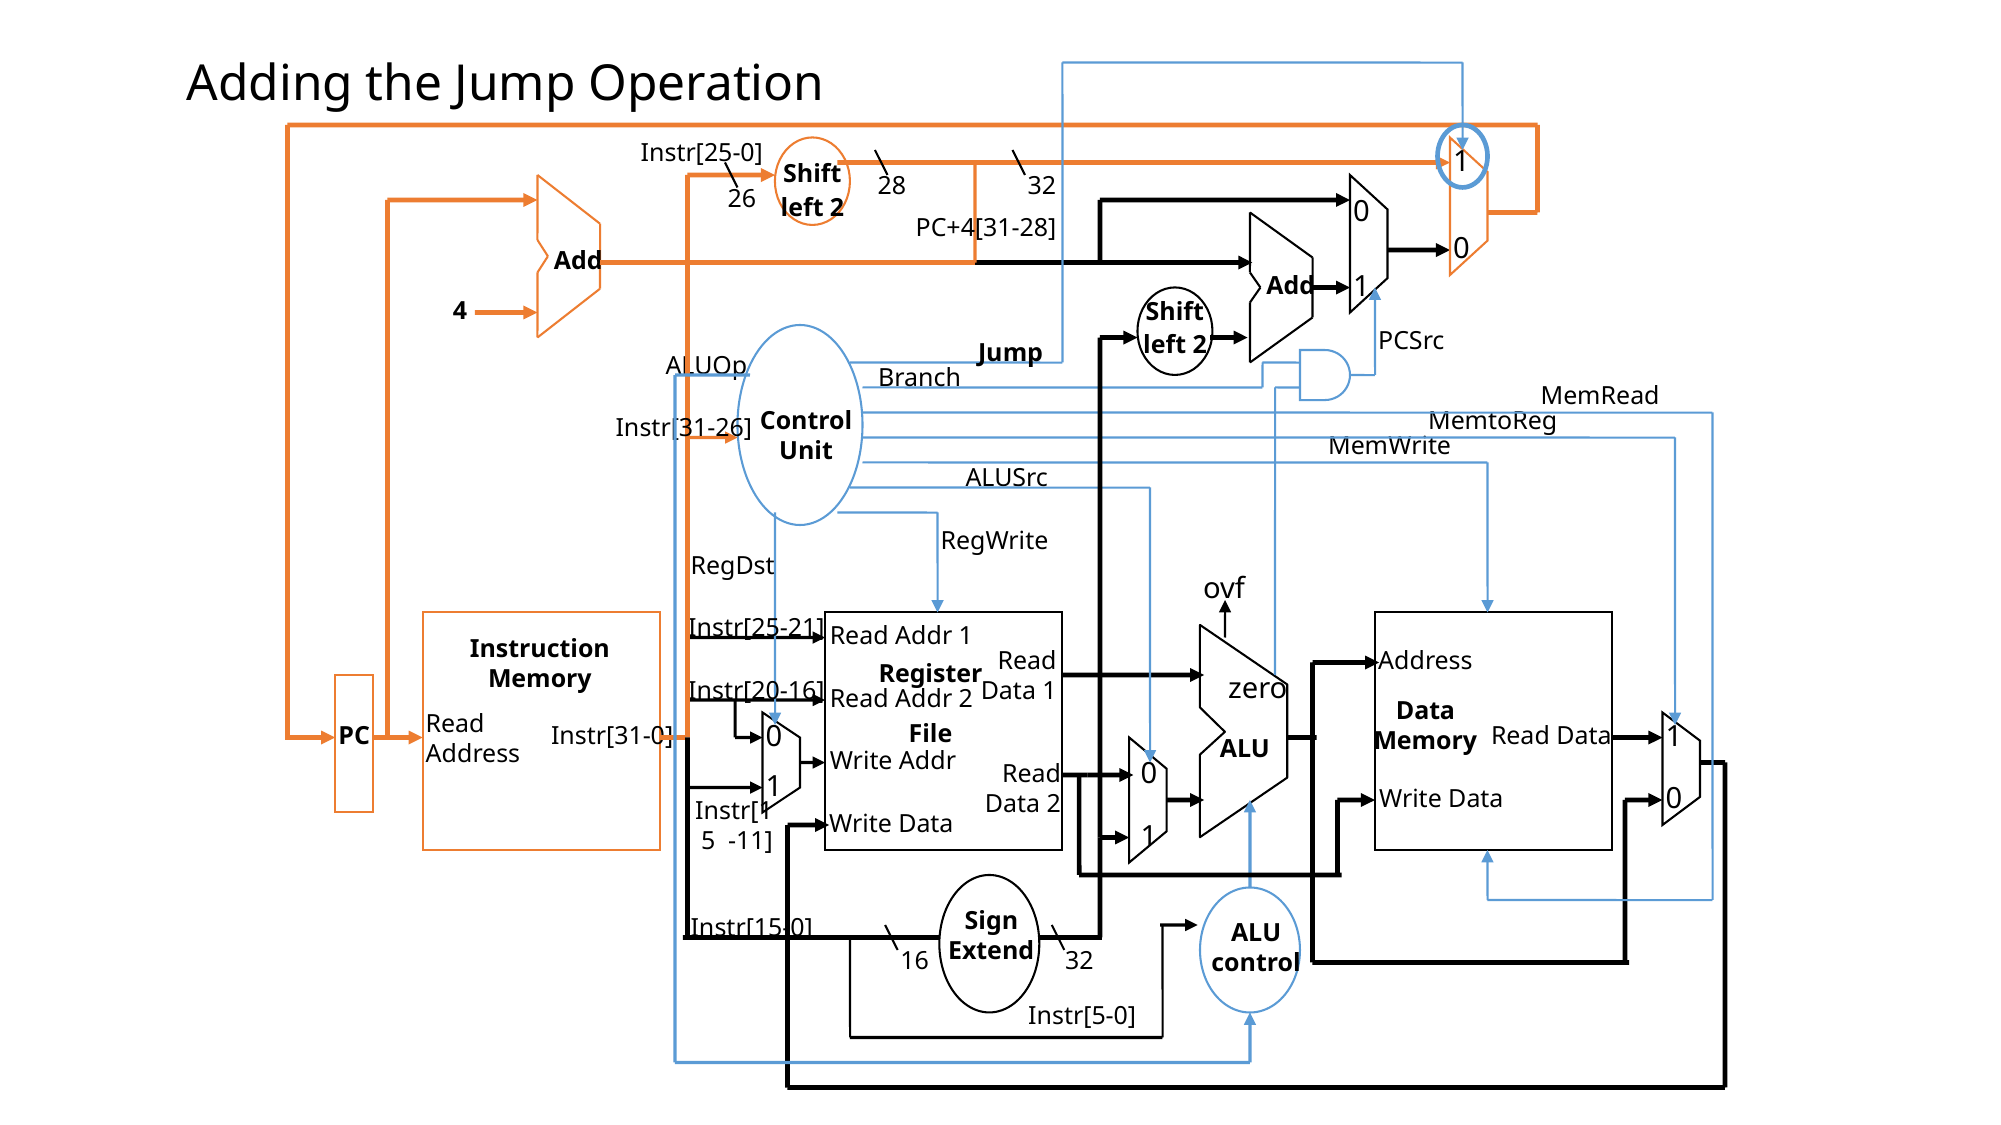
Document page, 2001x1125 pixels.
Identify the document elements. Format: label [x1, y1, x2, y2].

title [171, 50, 1688, 120]
text_box [285, 62, 1726, 1088]
title [1063, 63, 1462, 120]
